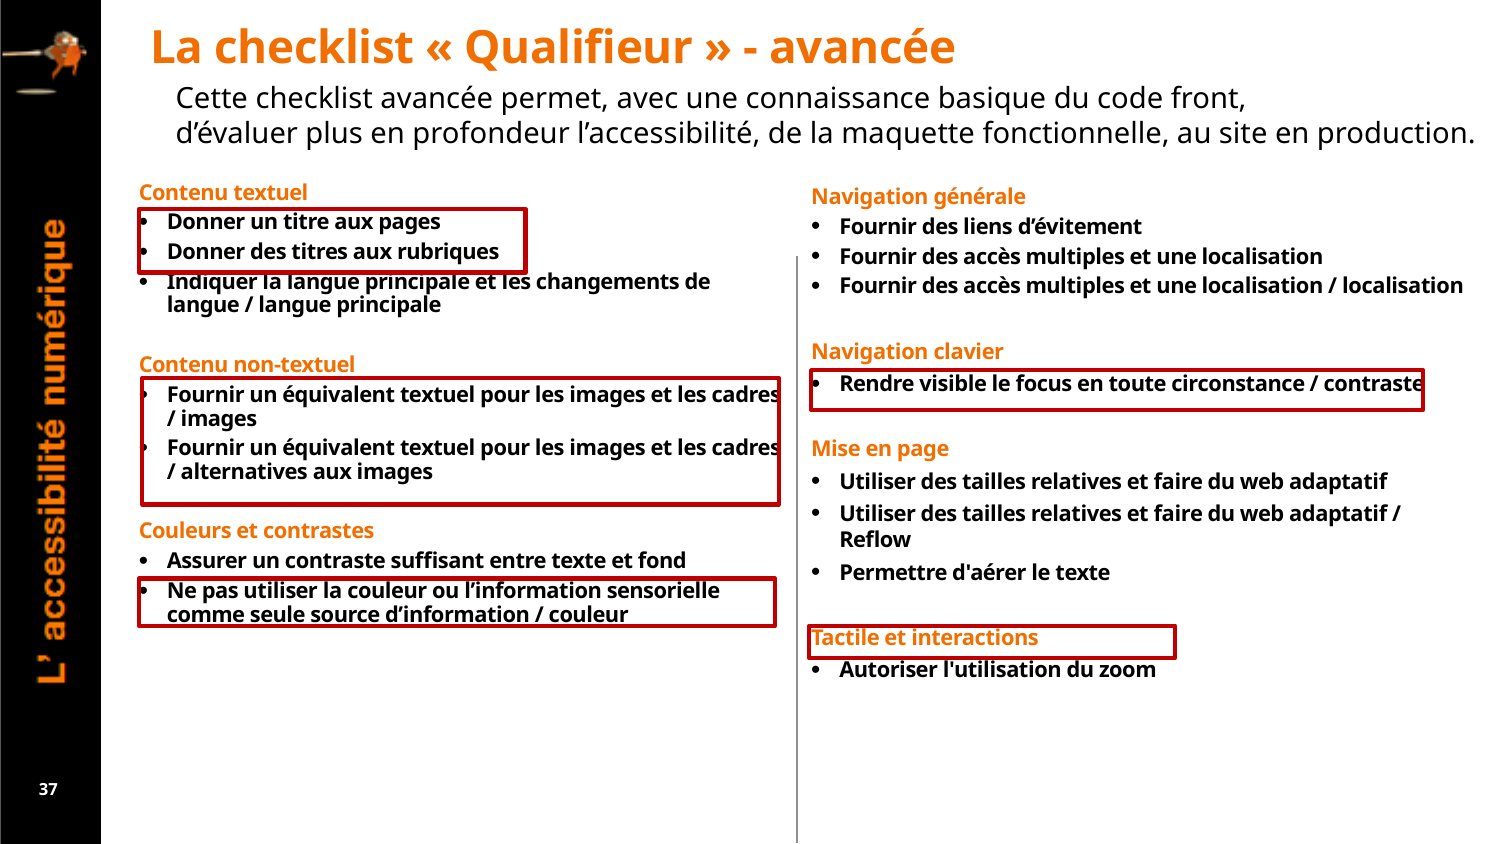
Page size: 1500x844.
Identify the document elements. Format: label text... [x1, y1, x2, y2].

text_box [137, 576, 777, 628]
text_box Contenu textuel Donner un titre aux pages Donner des titres aux rubriques Indiquer la langue principale et les changements de langue / langue principale Contenu non-textuel Fournir un équivalent textuel pour les images et les cadres / images Fournir un équivalent textuel pour les images et les cadres / alternatives aux images Couleurs et contrastes Assurer un contraste suffisant entre texte et fond Ne pas utiliser la couleur ou l’information sensorielle comme seule source d’information / couleur [123, 173, 798, 713]
picture [0, 0, 101, 844]
text_box Cette checklist avancée permet, avec une connaissance basique du code front, d’évaluer plus en profondeur l’accessibilité, de la maquette fonctionnelle, au site en production. [175, 79, 1477, 150]
text_box [809, 368, 1425, 412]
text_box [140, 376, 781, 507]
text_box [137, 207, 528, 275]
title La checklist « Qualifieur » - avancée [135, 16, 1459, 139]
text_box [807, 624, 1177, 660]
text_box Navigation générale Fournir des liens d’évitement Fournir des accès multiples et une localisation Fournir des accès multiples et une localisation / localisation Navigation clavier Rendre visible le focus en toute circonstance / contraste Mise en page Utiliser des tailles relatives et faire du web adaptatif Utiliser des tailles relatives et faire du web adaptatif / Reflow Permettre d'aérer le texte Tactile et interactions Autoriser l'utilisation du zoom [811, 185, 1473, 682]
